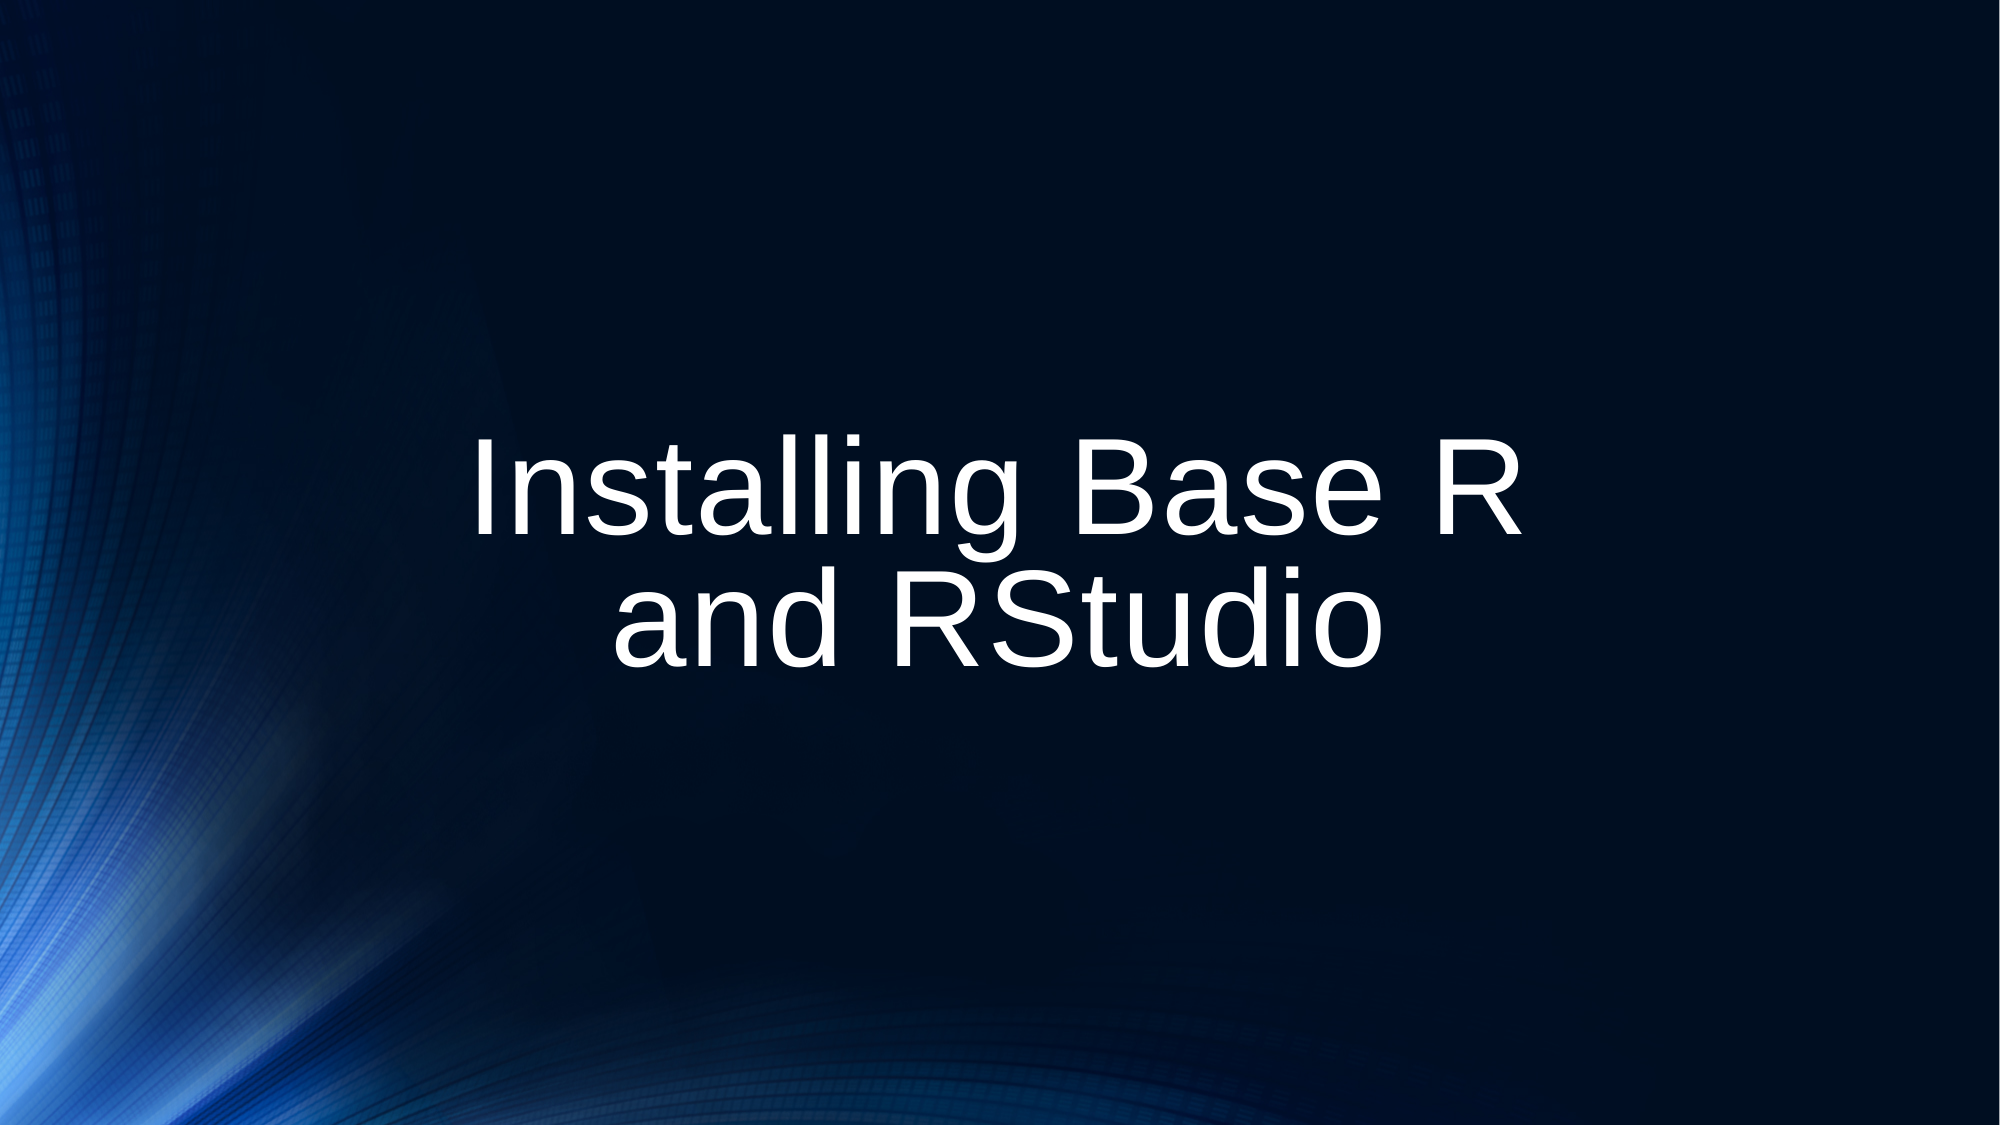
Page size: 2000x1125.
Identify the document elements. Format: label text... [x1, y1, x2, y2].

title Installing Base R and RStudio [324, 237, 1675, 700]
picture [0, 0, 2000, 1125]
